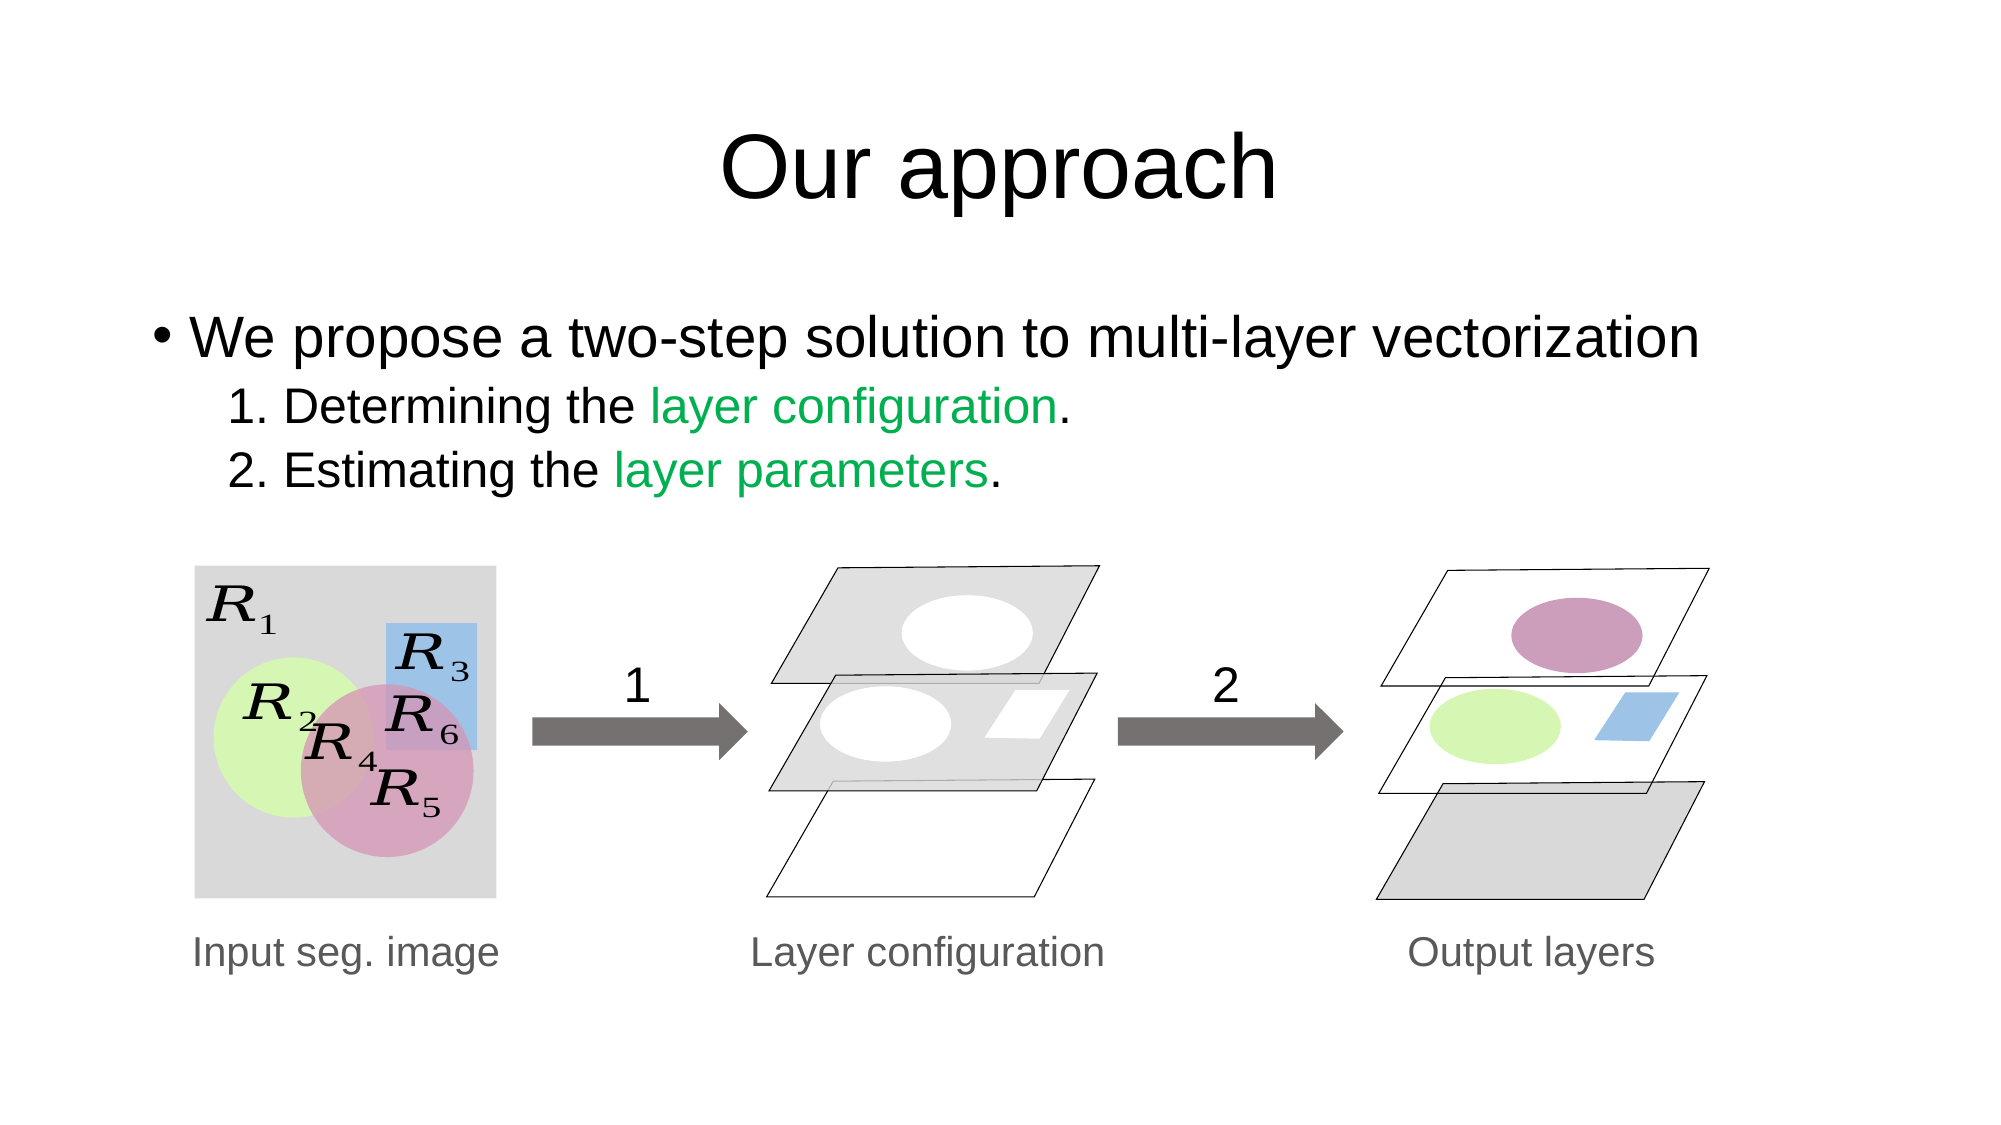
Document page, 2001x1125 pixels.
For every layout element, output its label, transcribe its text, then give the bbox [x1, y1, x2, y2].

text_box Input seg. image [165, 917, 527, 982]
list We propose a two-step solution to multi-layer vectorization 1. Determining the layer configuration. 2. Estimating the layer parameters. [137, 299, 1929, 592]
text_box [194, 565, 497, 899]
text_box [531, 645, 748, 760]
title Our approach [137, 59, 1863, 278]
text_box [1117, 645, 1344, 760]
text_box Layer configuration [725, 917, 1131, 982]
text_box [766, 565, 1100, 897]
text_box Output layers [1353, 917, 1710, 982]
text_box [1376, 568, 1710, 900]
